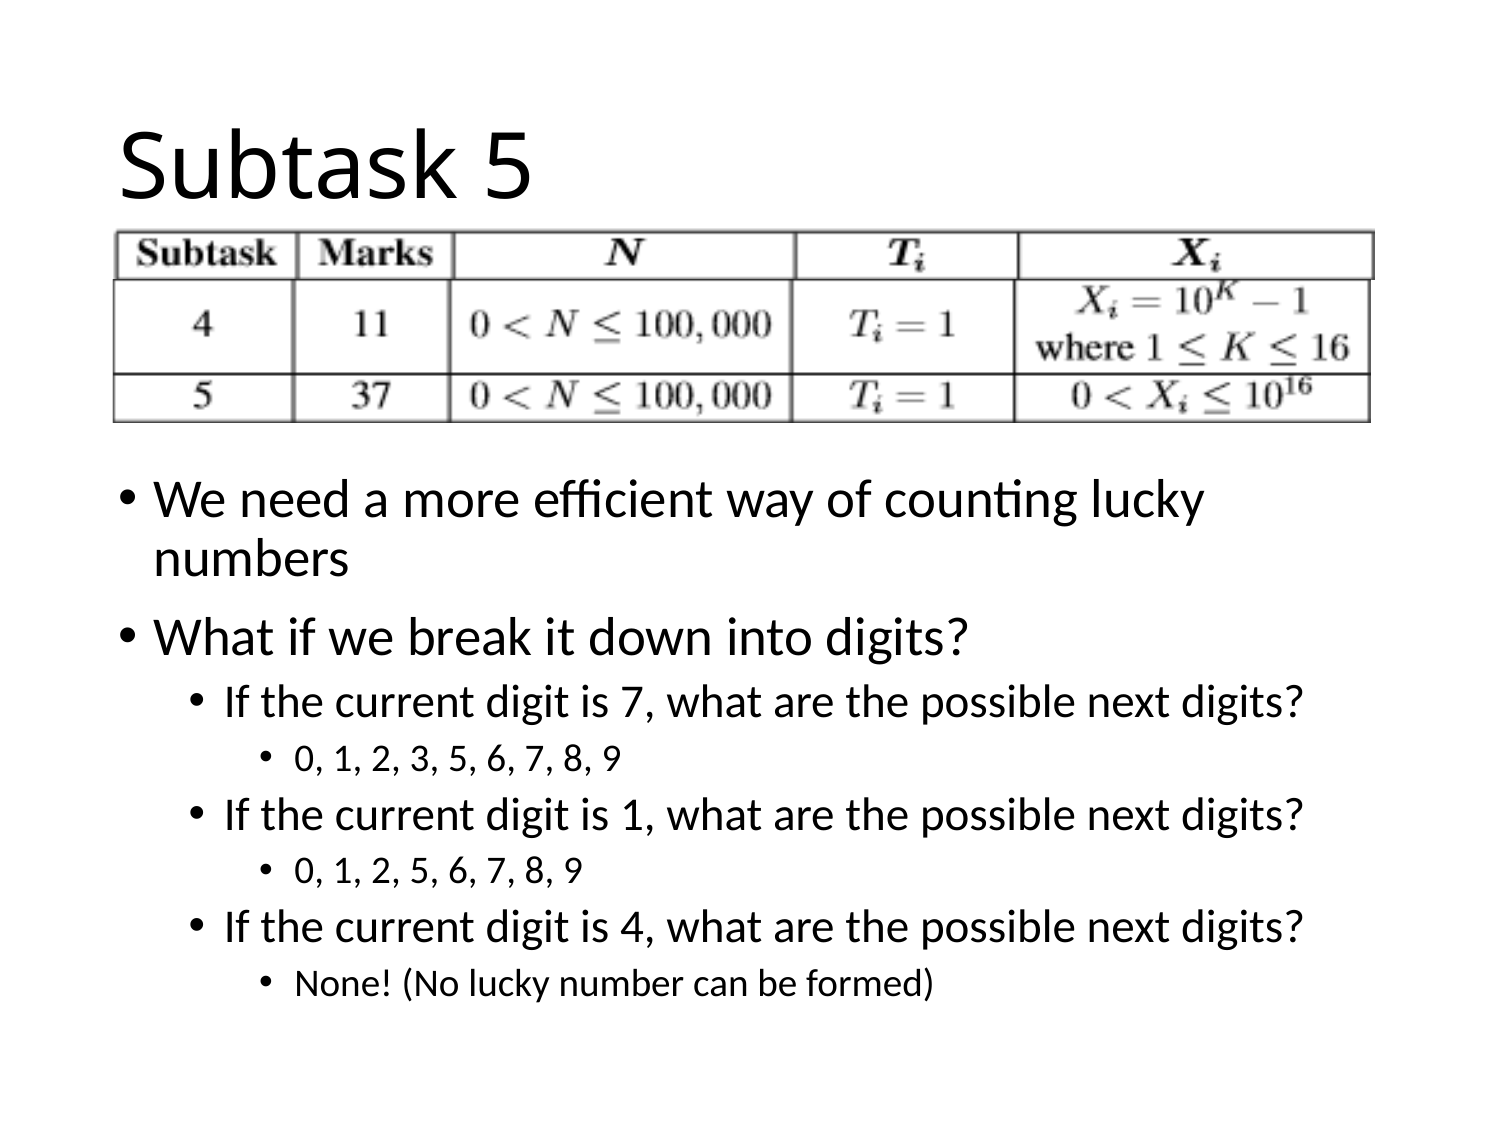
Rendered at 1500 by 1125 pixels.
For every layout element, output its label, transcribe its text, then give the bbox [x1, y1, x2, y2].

picture [112, 227, 1375, 423]
title Subtask 5 [103, 59, 1397, 278]
list We need a more efficient way of counting lucky numbers What if we break it down into digits? If the current digit is 7, what are the possible next digits? 0, 1, 2, 3, 5, 6, 7, 8, 9 If the current digit is 1, what are the possible next digits? 0, 1, 2, 5, 6, 7, 8, 9 If the current digit is 4, what are the possible next digits? None! (No lucky number can be formed) [103, 299, 1397, 1014]
